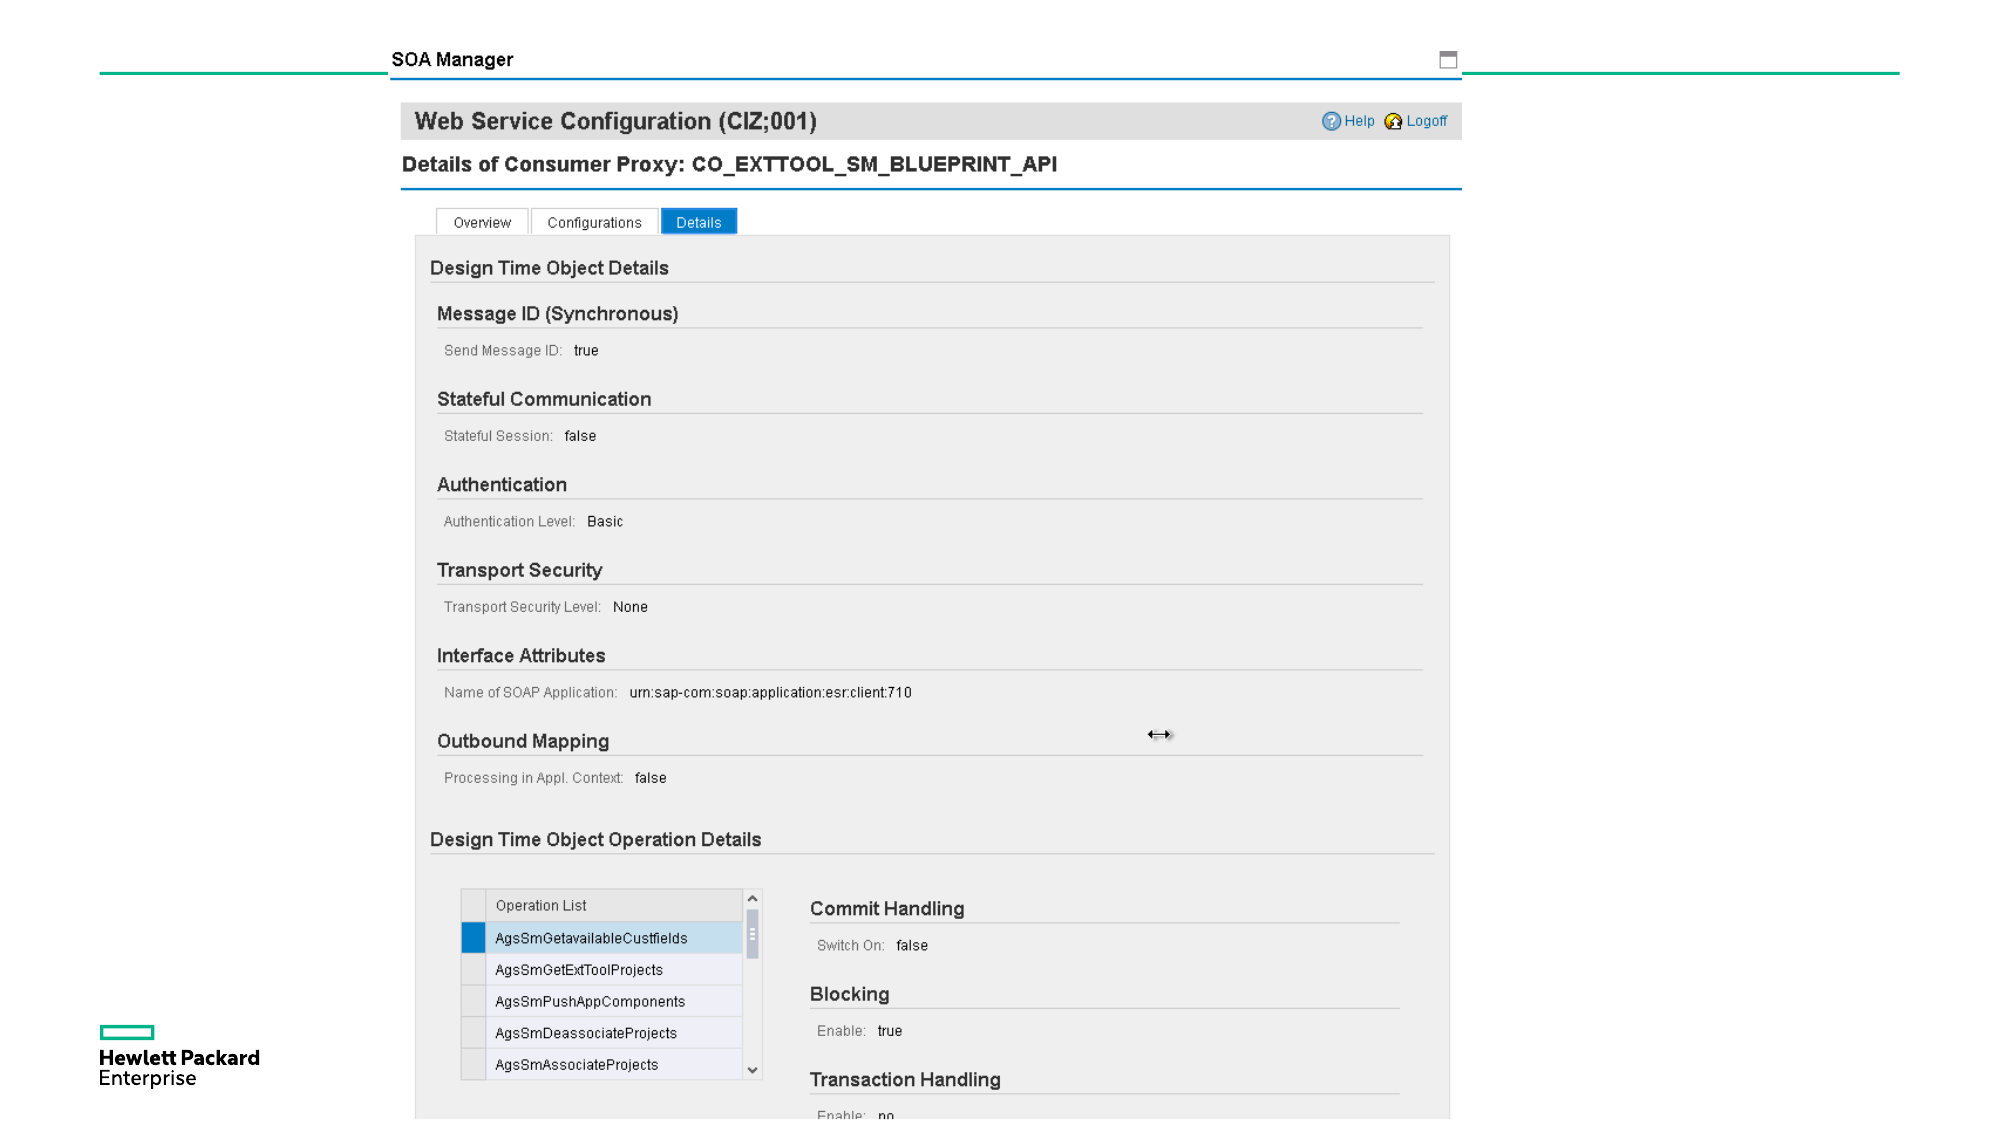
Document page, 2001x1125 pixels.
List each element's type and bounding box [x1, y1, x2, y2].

picture [388, 51, 1462, 1125]
